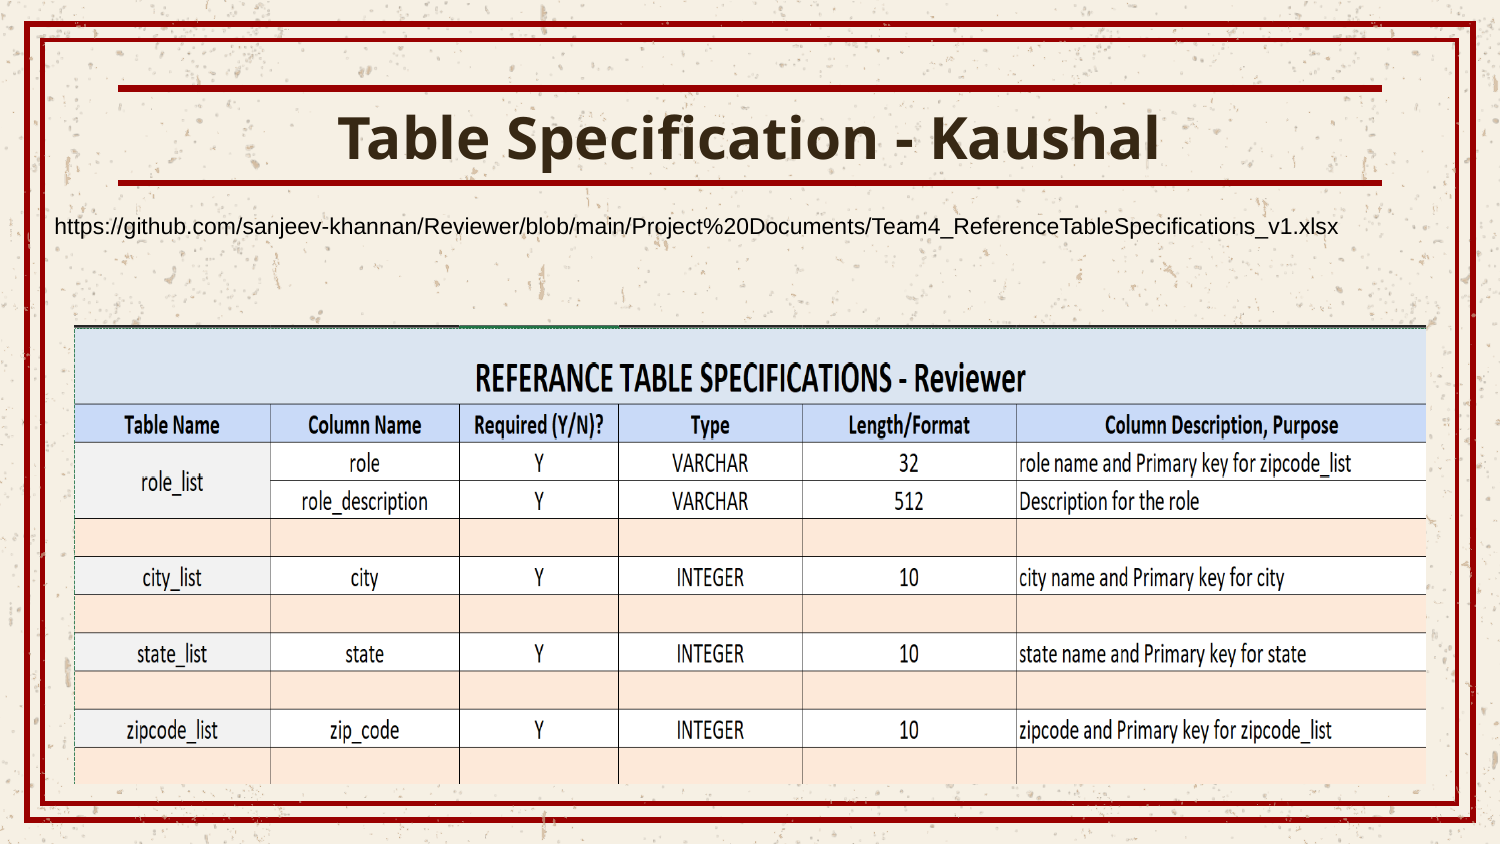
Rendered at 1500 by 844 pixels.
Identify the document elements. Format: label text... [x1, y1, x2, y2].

picture [1, 1, 1500, 844]
title Table Specification - Kaushal [118, 88, 1382, 183]
text_box https://github.com/sanjeev-khannan/Reviewer/blob/main/Project%20Documents/Team4_ReferenceTableSpecifications_v1.xlsx [39, 197, 1461, 253]
